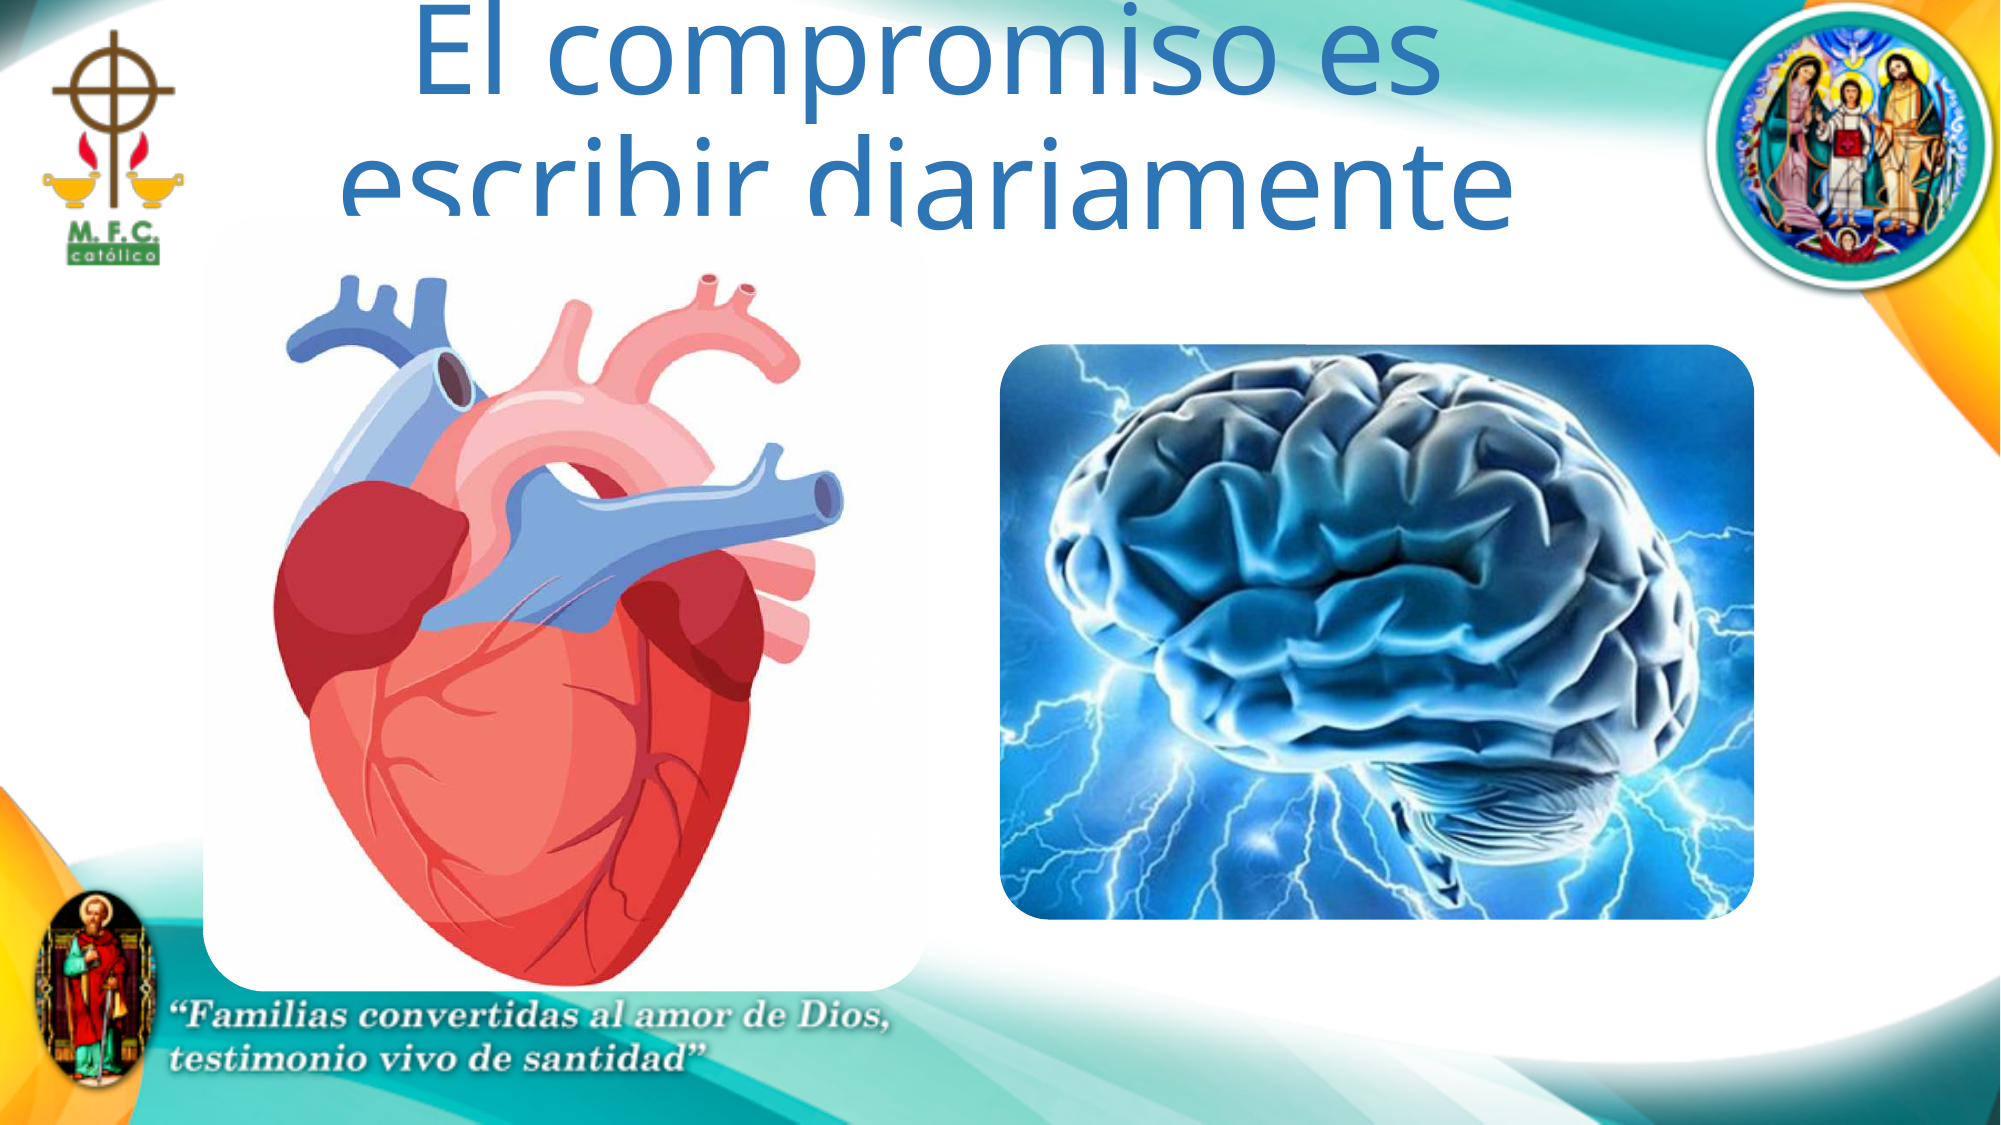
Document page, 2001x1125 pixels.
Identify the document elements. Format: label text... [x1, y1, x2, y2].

text_box El compromiso es escribir diariamente [280, 72, 1575, 170]
picture [0, 0, 2001, 1125]
